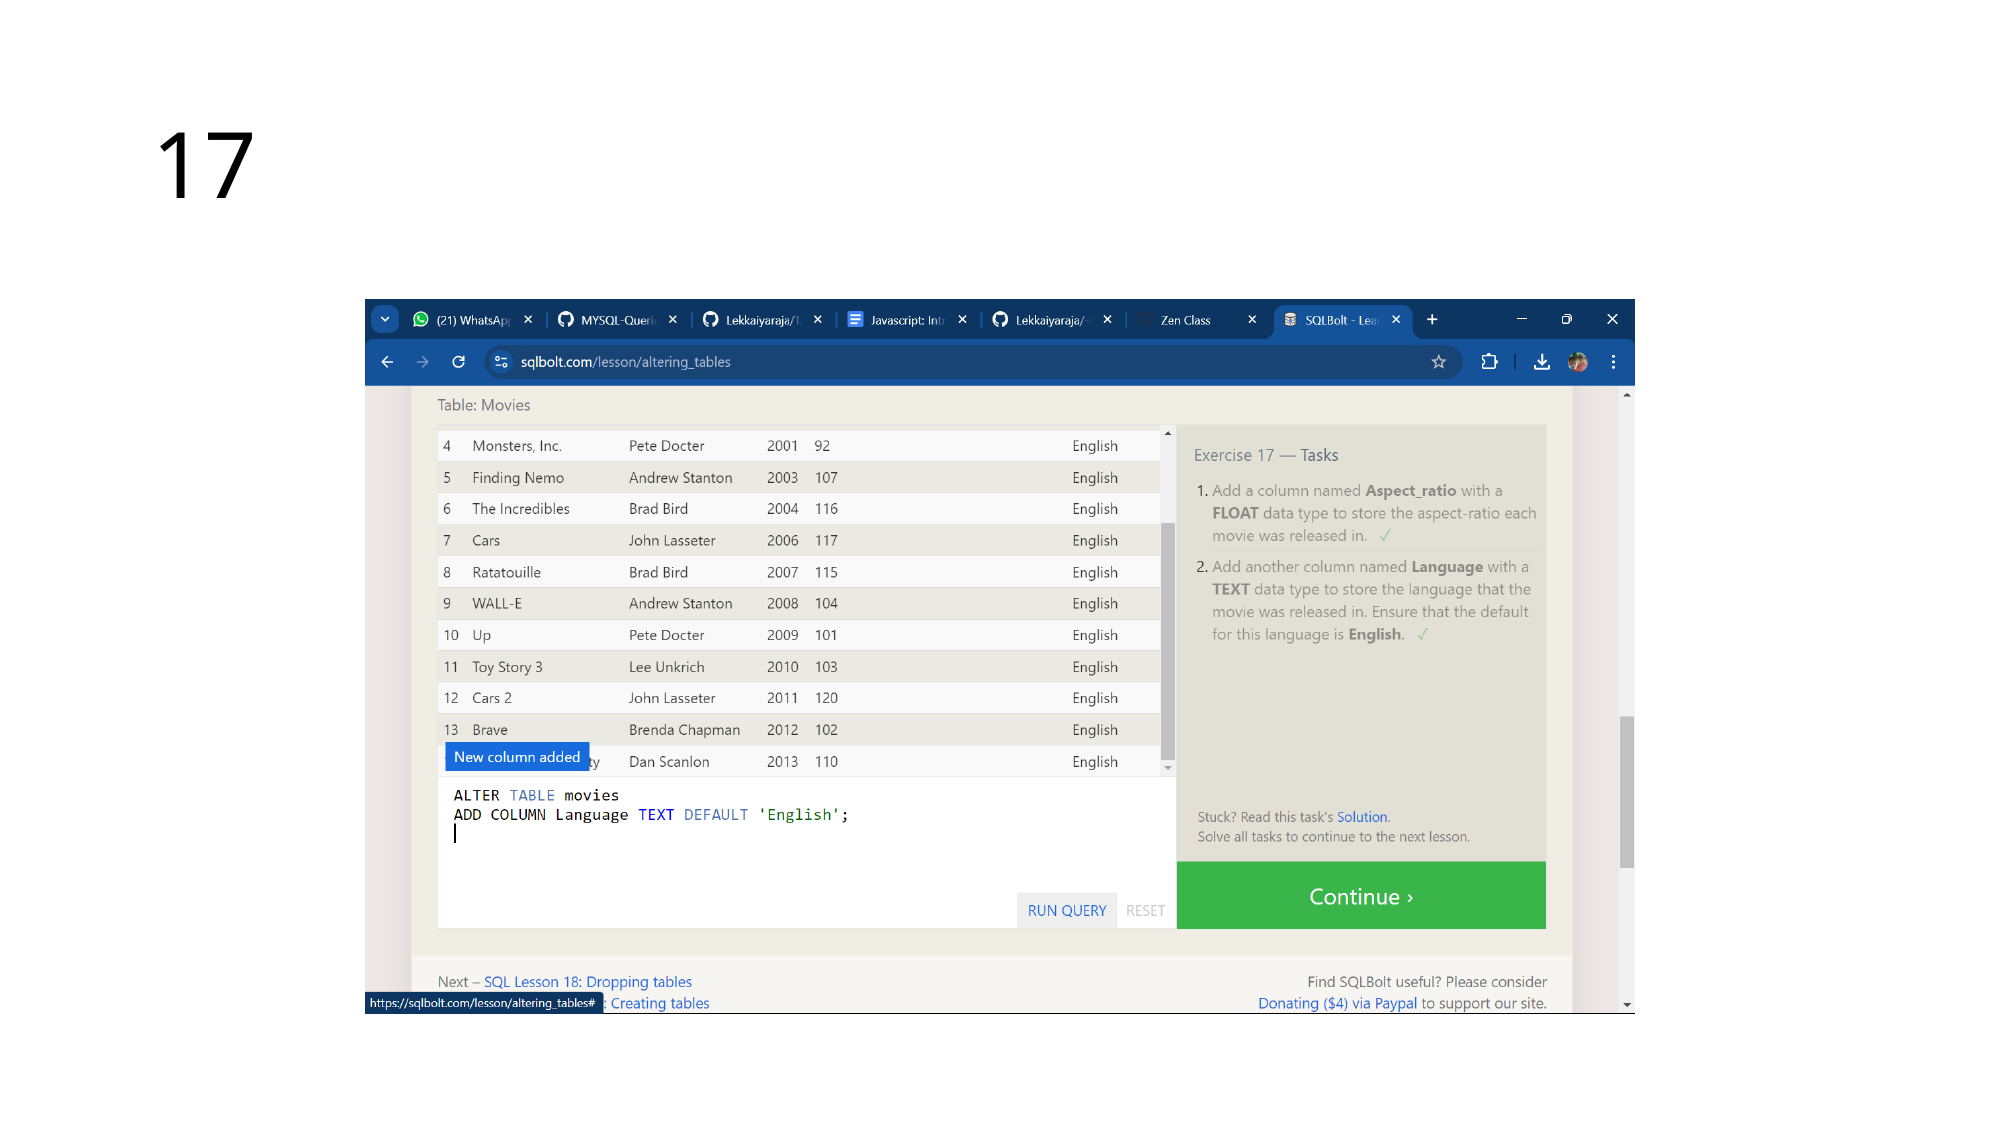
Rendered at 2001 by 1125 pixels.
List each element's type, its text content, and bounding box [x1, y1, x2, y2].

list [365, 299, 1635, 1014]
title 17 [137, 59, 1863, 278]
